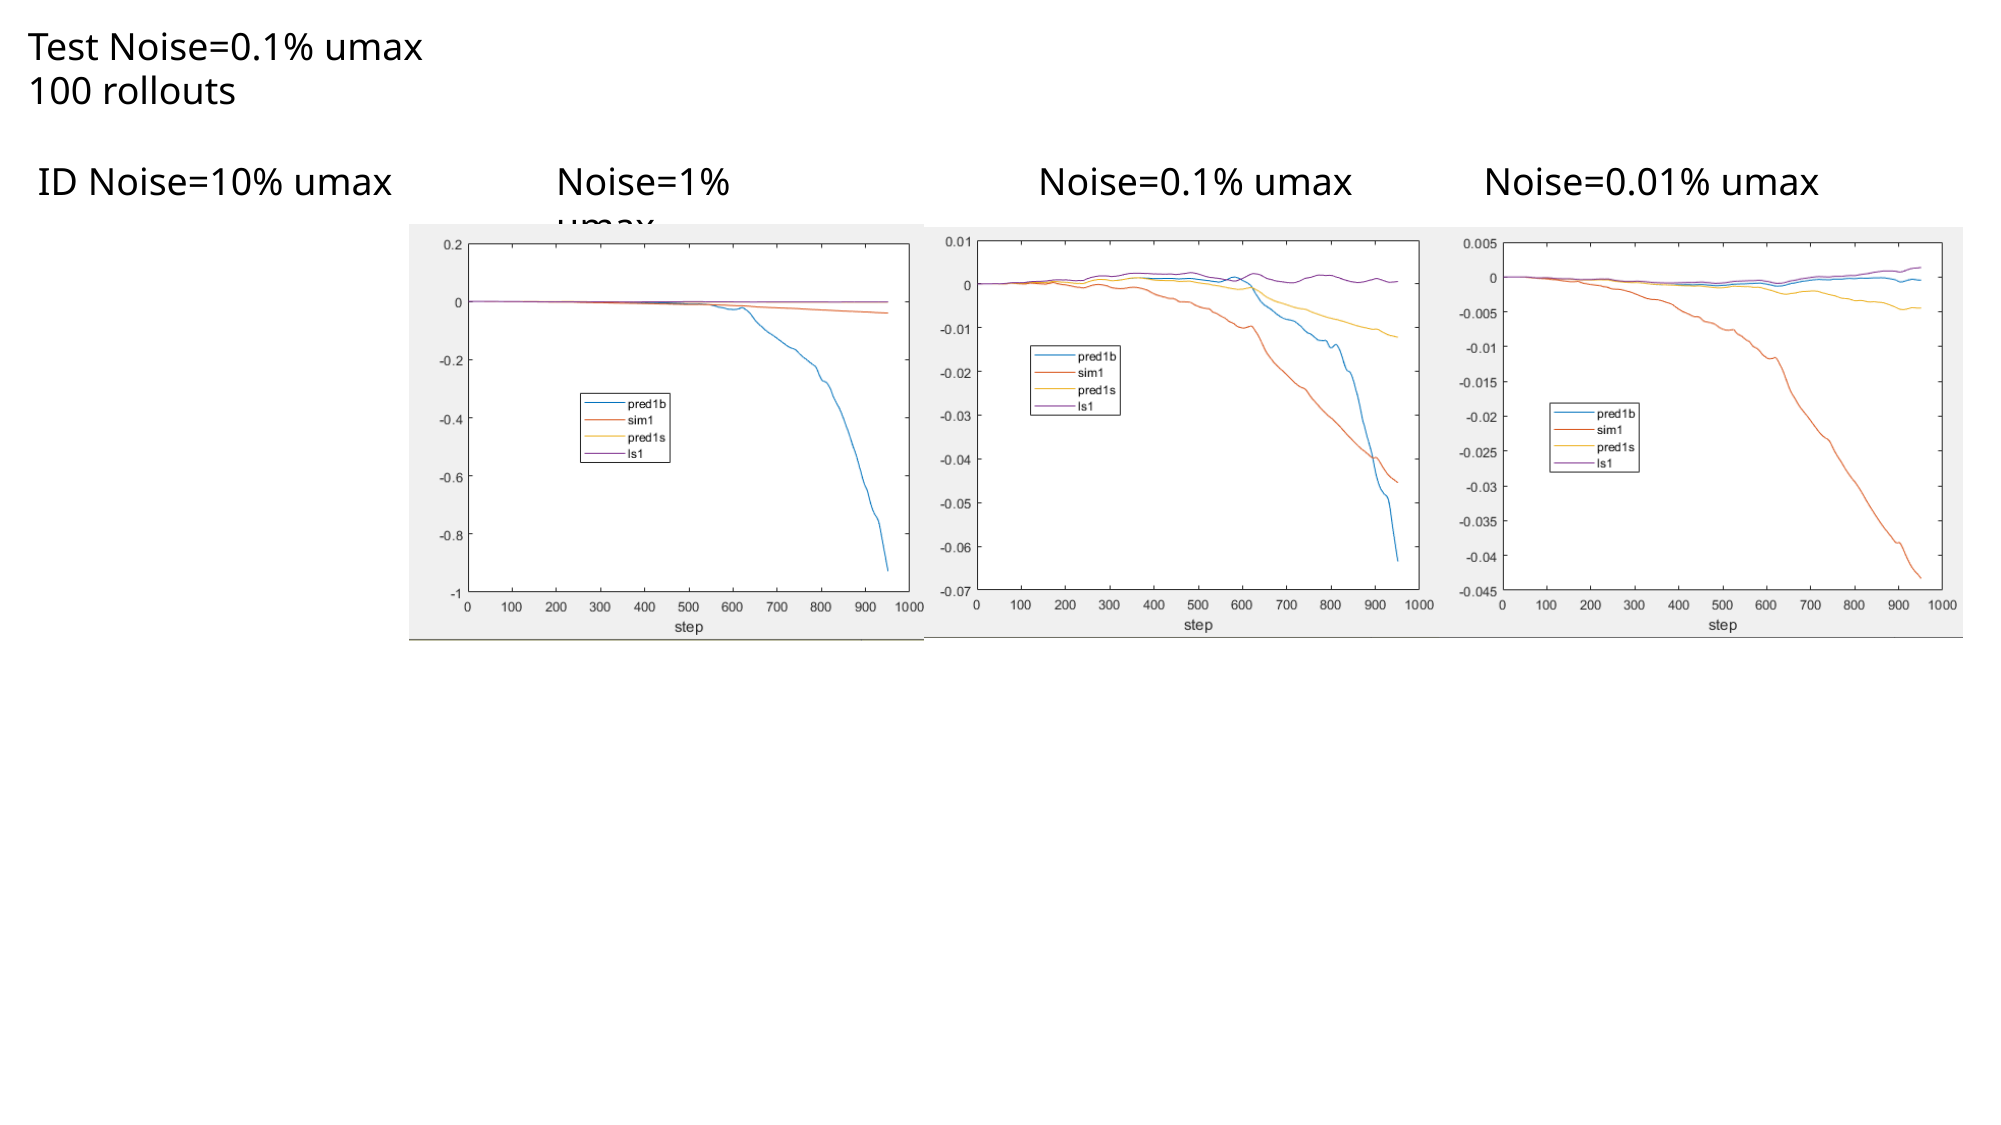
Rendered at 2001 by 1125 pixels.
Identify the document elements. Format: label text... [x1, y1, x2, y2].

picture [409, 224, 1963, 641]
text_box Noise=1% umax [541, 150, 853, 224]
text_box Noise=0.01% umax [1468, 150, 1864, 211]
text_box ID Noise=10% umax [23, 150, 469, 211]
text_box Noise=0.1% umax [1023, 150, 1418, 211]
text_box Test Noise=0.1% umax 100 rollouts [13, 15, 542, 120]
